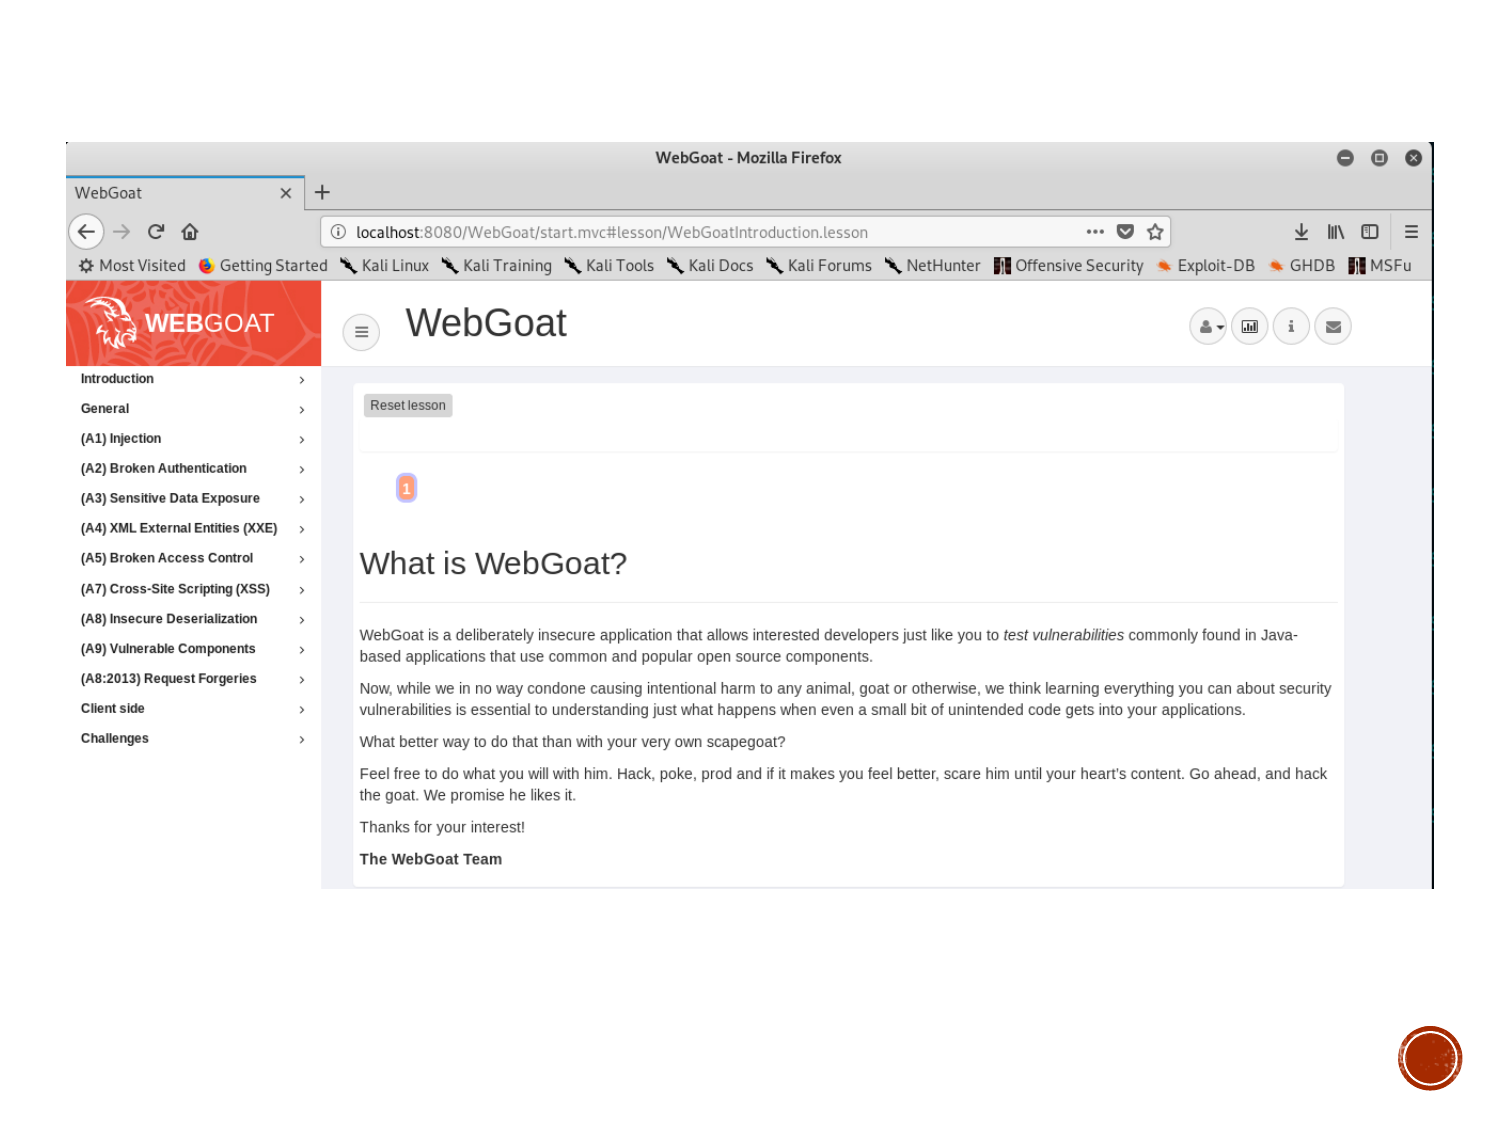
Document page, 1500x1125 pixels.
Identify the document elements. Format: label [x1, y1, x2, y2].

list [70, 145, 1431, 887]
